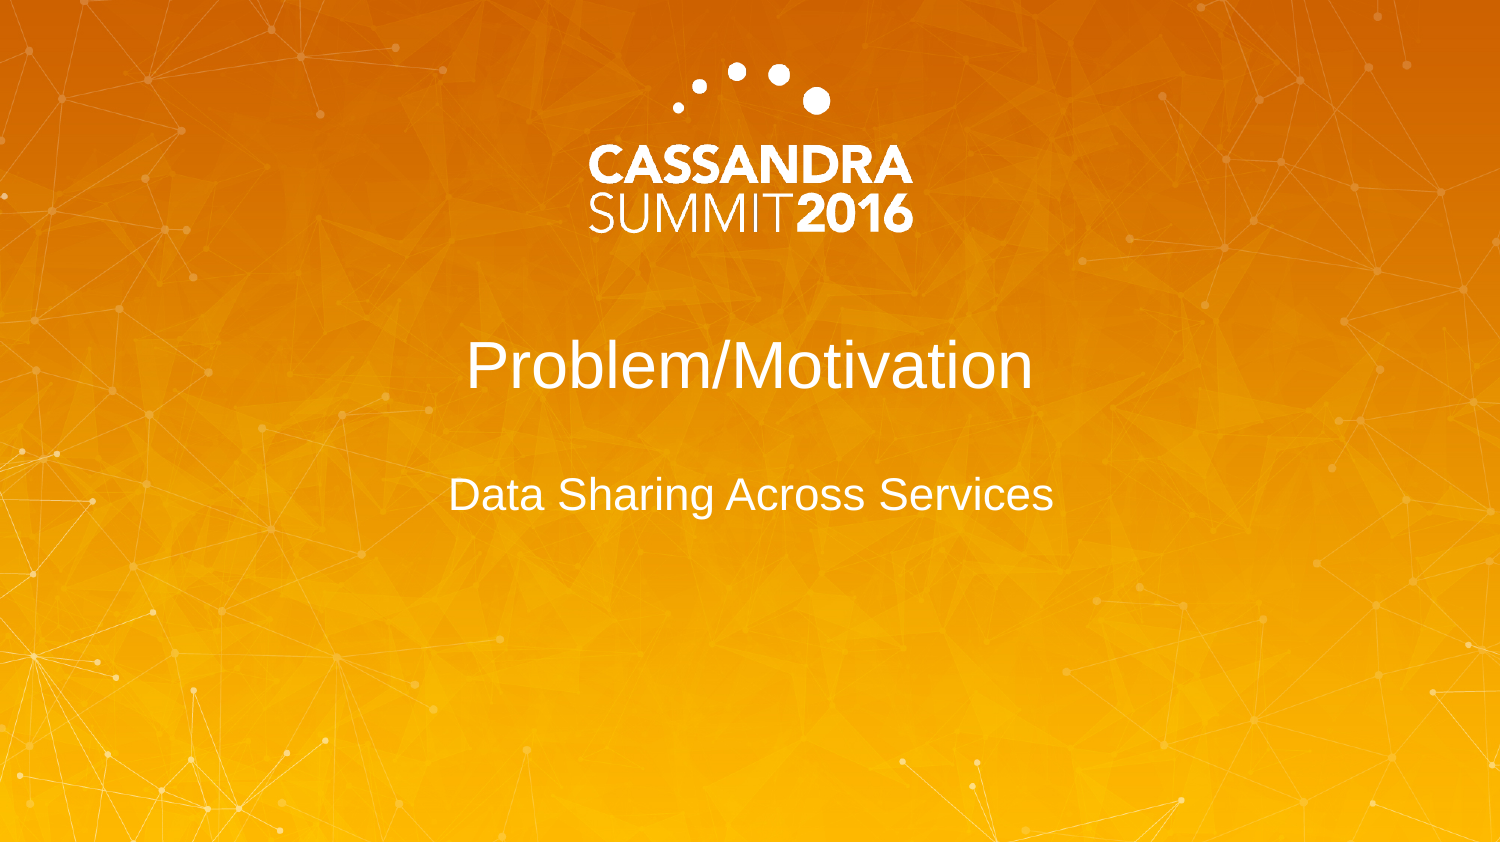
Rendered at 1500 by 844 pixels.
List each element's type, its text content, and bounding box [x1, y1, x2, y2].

picture [0, 0, 1500, 842]
list Data Sharing Across Services [76, 457, 1427, 597]
title Problem/Motivation [75, 292, 1425, 433]
